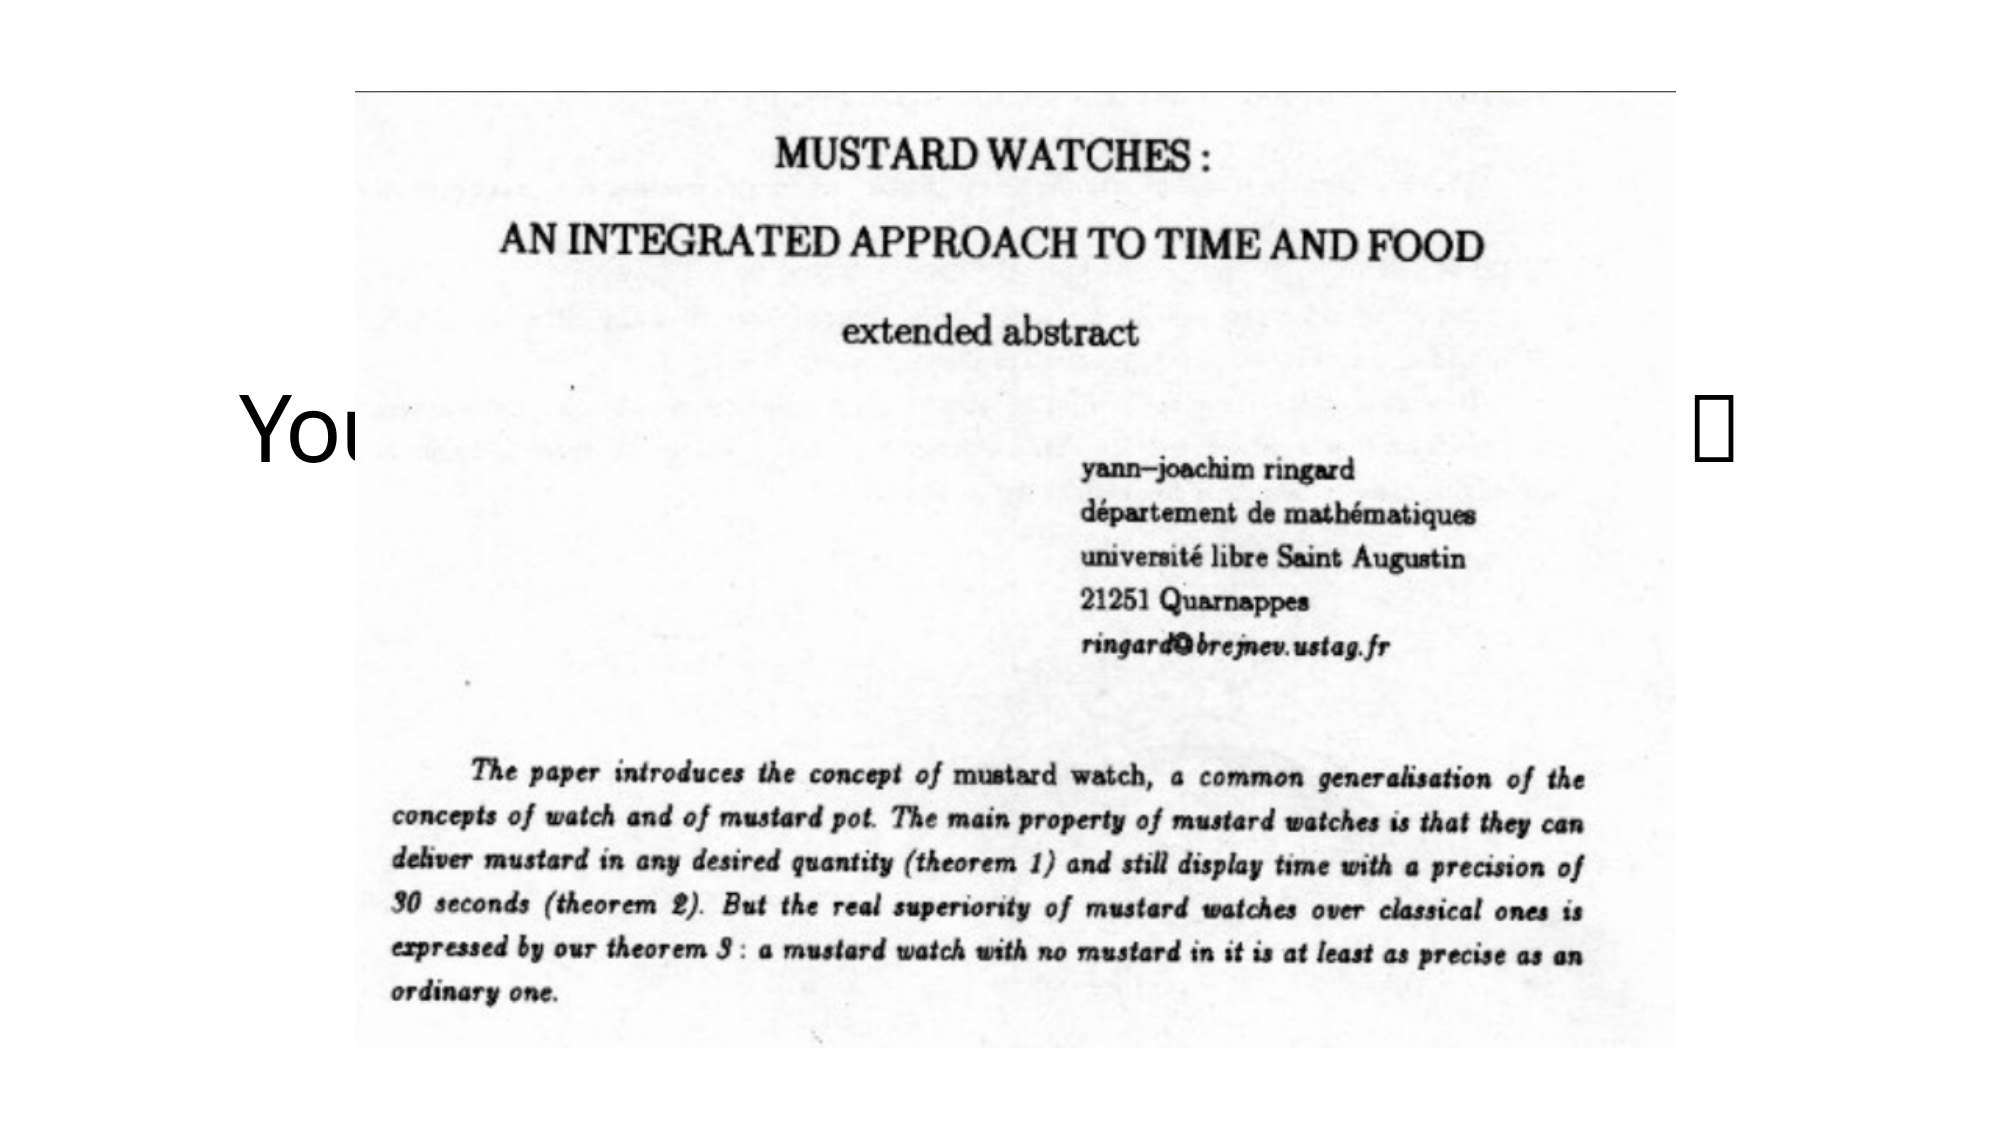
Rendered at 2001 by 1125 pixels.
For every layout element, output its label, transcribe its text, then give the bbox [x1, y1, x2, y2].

picture [354, 90, 1676, 1049]
title You can of course take this too far  [74, 381, 349, 484]
title You can of course take this too far  [1681, 381, 1909, 484]
